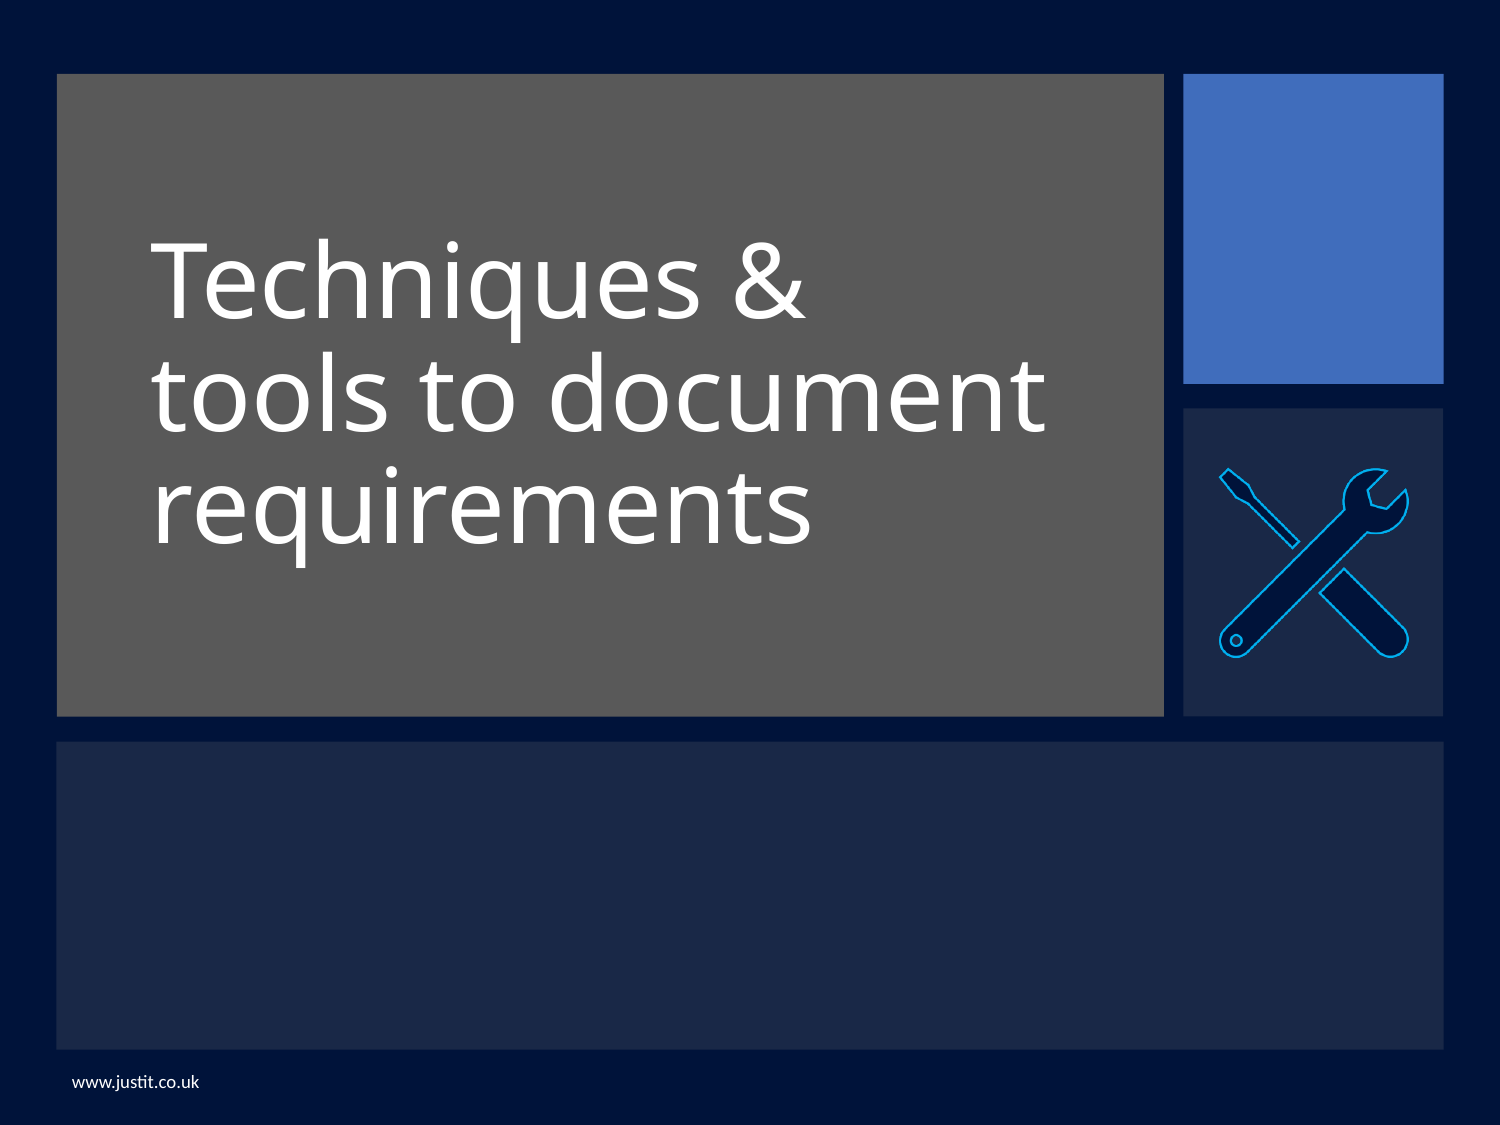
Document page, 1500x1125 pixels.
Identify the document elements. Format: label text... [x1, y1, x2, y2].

footer www.justit.co.uk [56, 1051, 879, 1111]
picture [1201, 450, 1426, 675]
text_box [1182, 407, 1444, 717]
title Techniques & tools to document requirements [135, 182, 1082, 613]
text_box [56, 73, 1165, 718]
text_box [55, 741, 1445, 1051]
text_box [1182, 73, 1445, 385]
